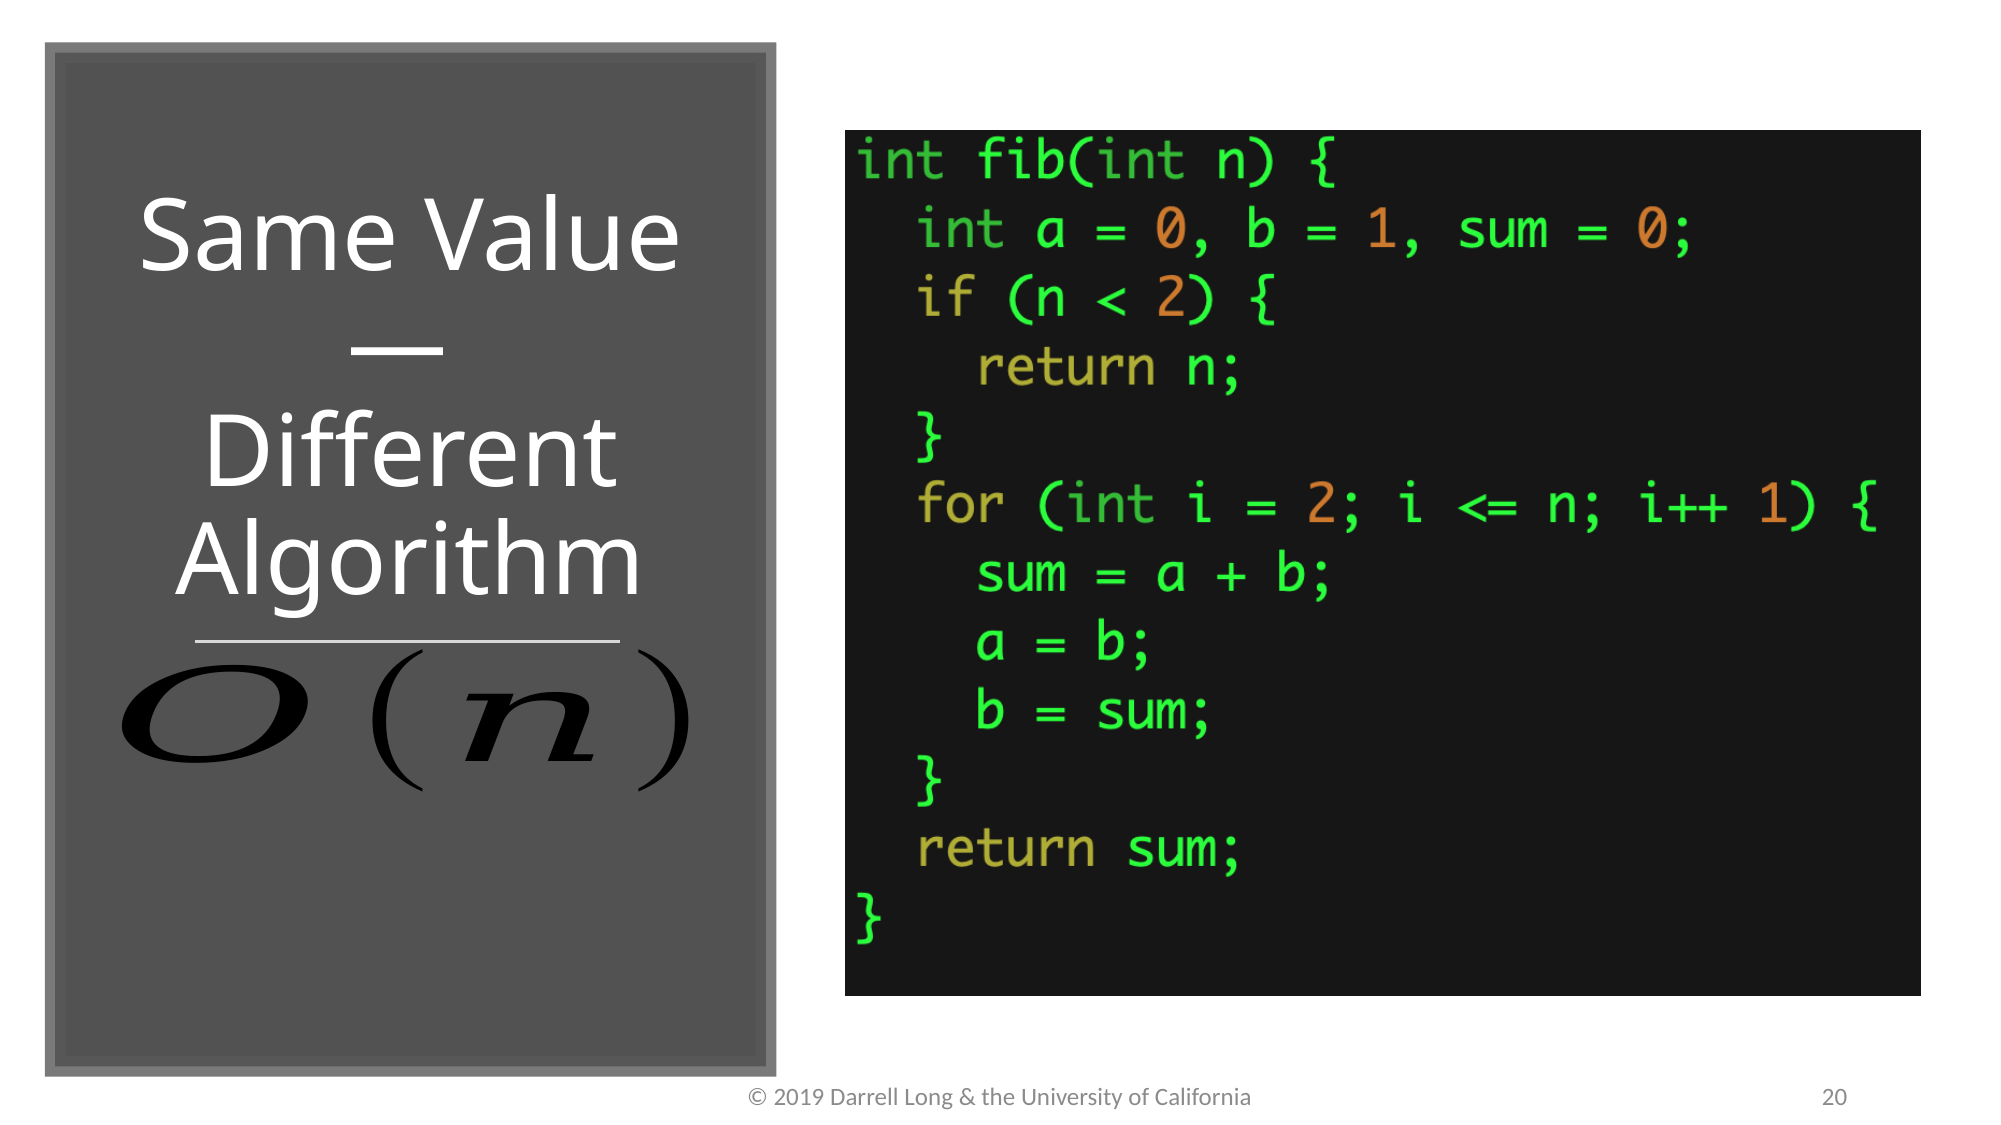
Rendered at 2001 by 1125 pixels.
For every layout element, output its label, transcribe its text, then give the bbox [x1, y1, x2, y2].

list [845, 130, 1921, 996]
slide_number 20 [1412, 1065, 1863, 1125]
text_box [54, 52, 767, 1067]
footer © 2019 Darrell Long & the University of California [662, 1065, 1338, 1125]
title Same Value — Different Algorithm [110, 149, 711, 624]
